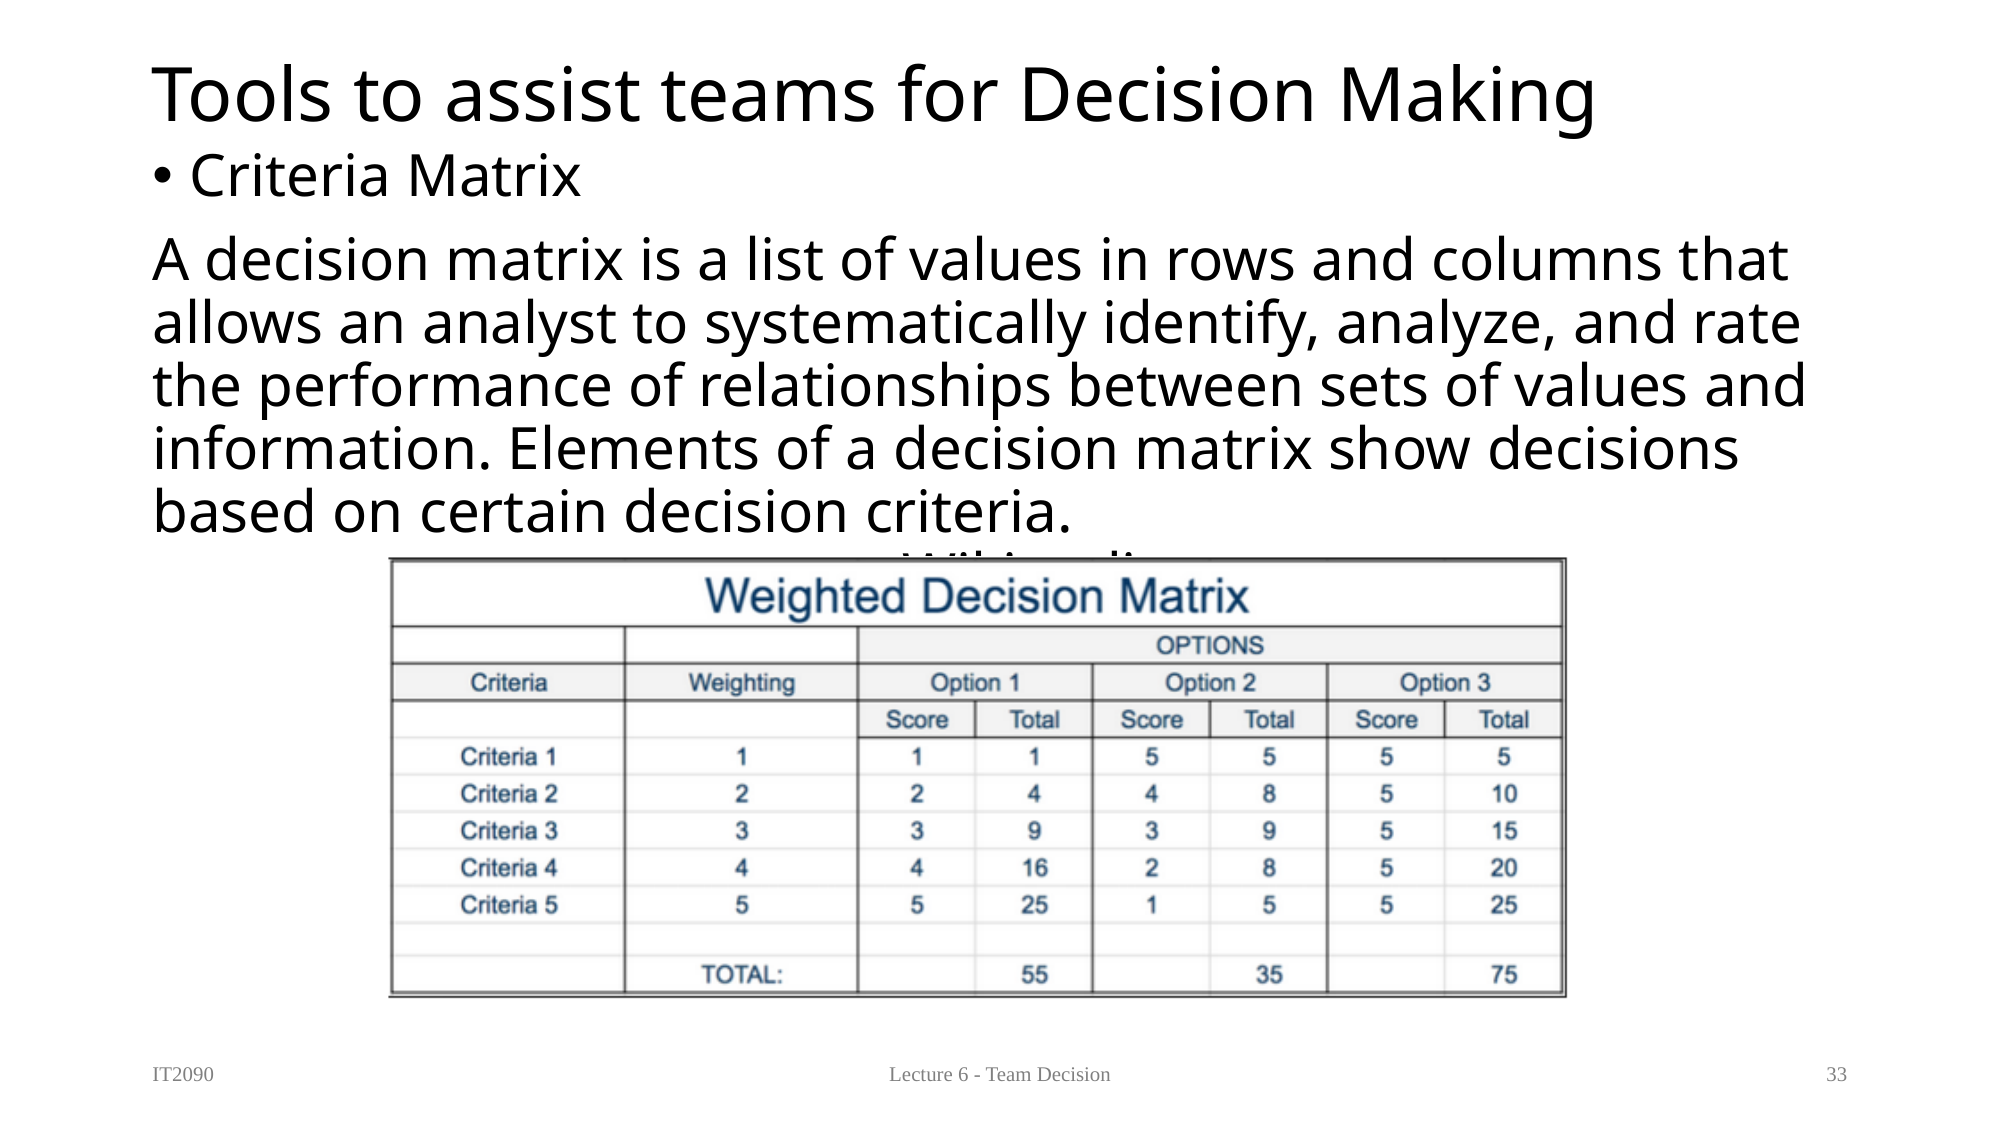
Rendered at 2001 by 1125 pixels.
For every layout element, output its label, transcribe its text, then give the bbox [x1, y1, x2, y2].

title Tools to assist teams for Decision Making [135, 44, 1861, 150]
footer Lecture 6 - Team Decision [662, 1042, 1338, 1103]
slide_number IT2090 [137, 1042, 588, 1103]
picture [387, 556, 1569, 1000]
list Criteria Matrix A decision matrix is a list of values in rows and columns that allows an analyst to systematically identify, analyze, and rate the performance of relationships between sets of values and information. Elements of a decision matrix show decisions based on certain decision criteria. Wikipedia [137, 139, 1863, 853]
slide_number 33 [1412, 1042, 1863, 1103]
